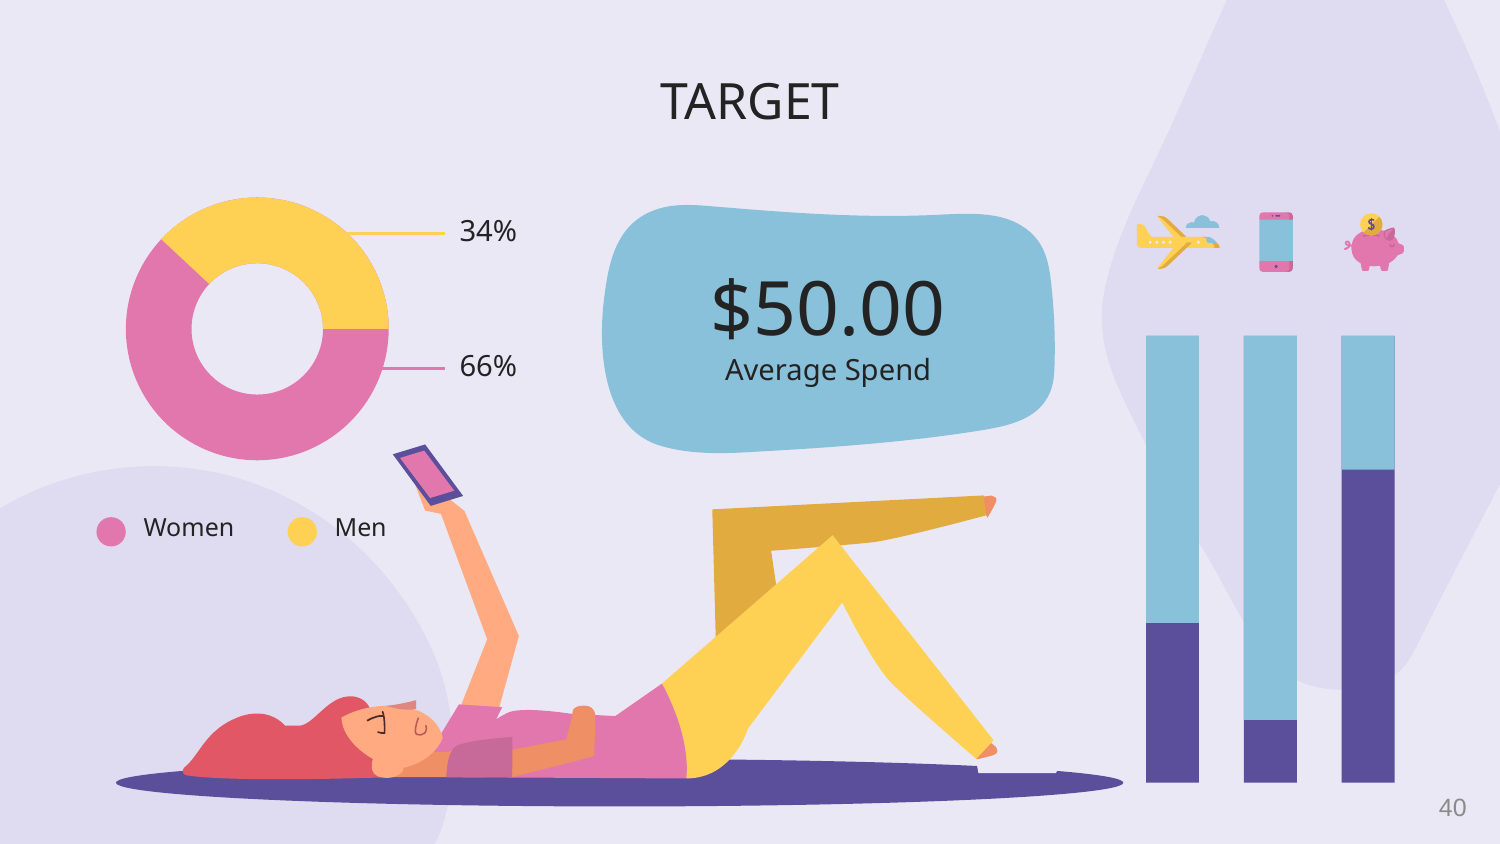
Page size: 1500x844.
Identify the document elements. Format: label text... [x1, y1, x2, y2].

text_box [1145, 335, 1200, 783]
title $50.00 [654, 248, 1002, 335]
text_box [601, 204, 1055, 442]
subtitle 34% [444, 197, 572, 269]
title TARGET [51, 54, 1449, 149]
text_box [1136, 215, 1220, 269]
text_box [96, 517, 110, 547]
slide_number 40 [1144, 783, 1482, 829]
subtitle Average Spend [654, 335, 1002, 403]
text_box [115, 444, 1124, 807]
subtitle 66% [444, 332, 572, 404]
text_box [1341, 335, 1395, 783]
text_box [1243, 335, 1298, 783]
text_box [125, 197, 389, 461]
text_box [1259, 212, 1294, 273]
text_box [1343, 213, 1404, 272]
